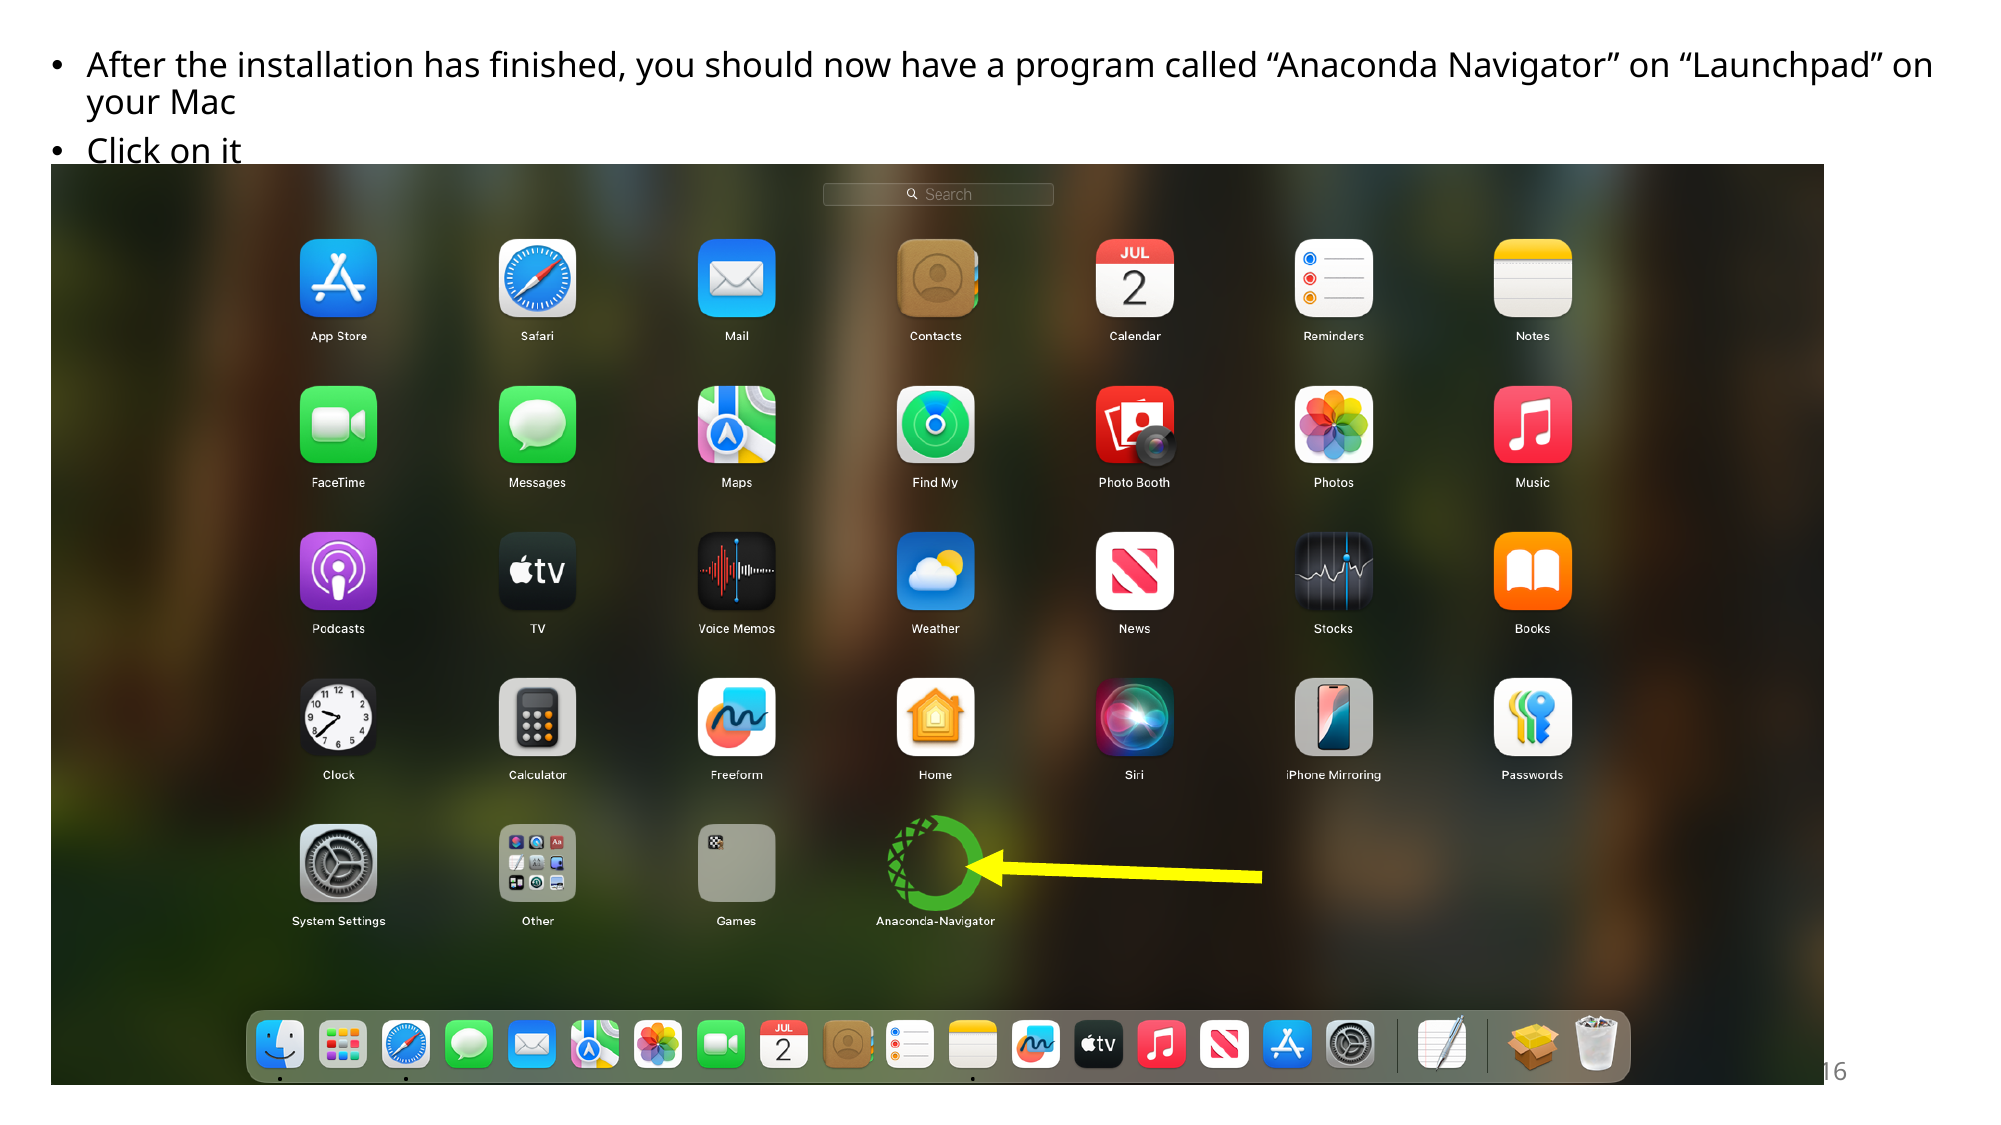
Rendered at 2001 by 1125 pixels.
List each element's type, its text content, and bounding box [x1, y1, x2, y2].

slide_number 16 [1412, 1042, 1863, 1103]
picture [51, 163, 1824, 1086]
list After the installation has finished, you should now have a program called “Anaconda Navigator” on “Launchpad” on your Mac Click on it [36, 40, 1975, 179]
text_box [964, 866, 1263, 878]
